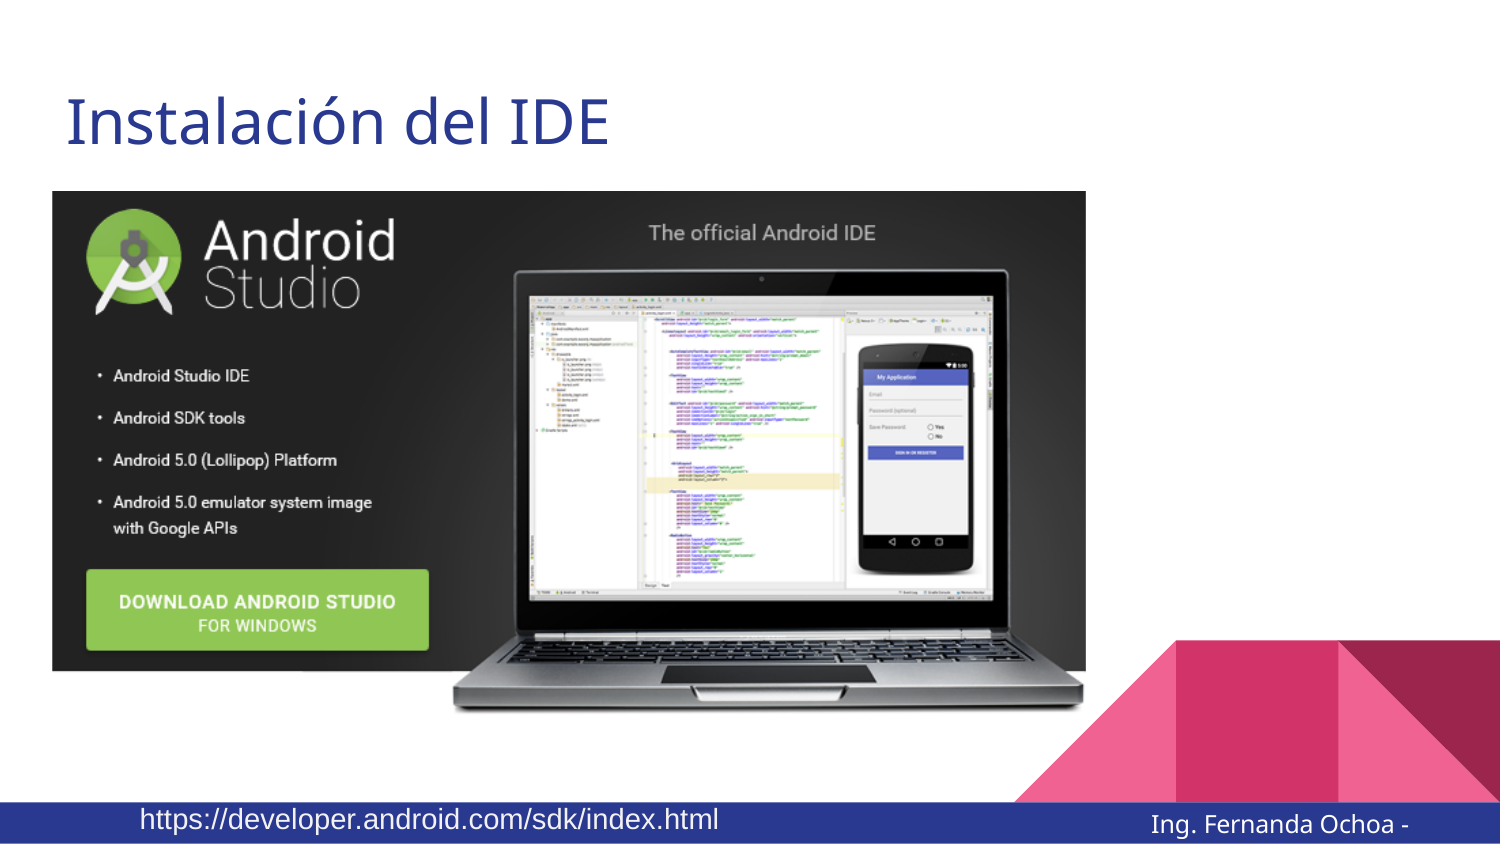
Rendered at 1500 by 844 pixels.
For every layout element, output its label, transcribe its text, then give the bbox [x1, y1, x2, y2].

text_box https://developer.android.com/sdk/index.html [122, 793, 735, 843]
picture [50, 191, 1087, 725]
text_box Ing. Fernanda Ochoa - @imonsh [1148, 808, 1500, 844]
title Instalación del IDE [51, 67, 1449, 167]
